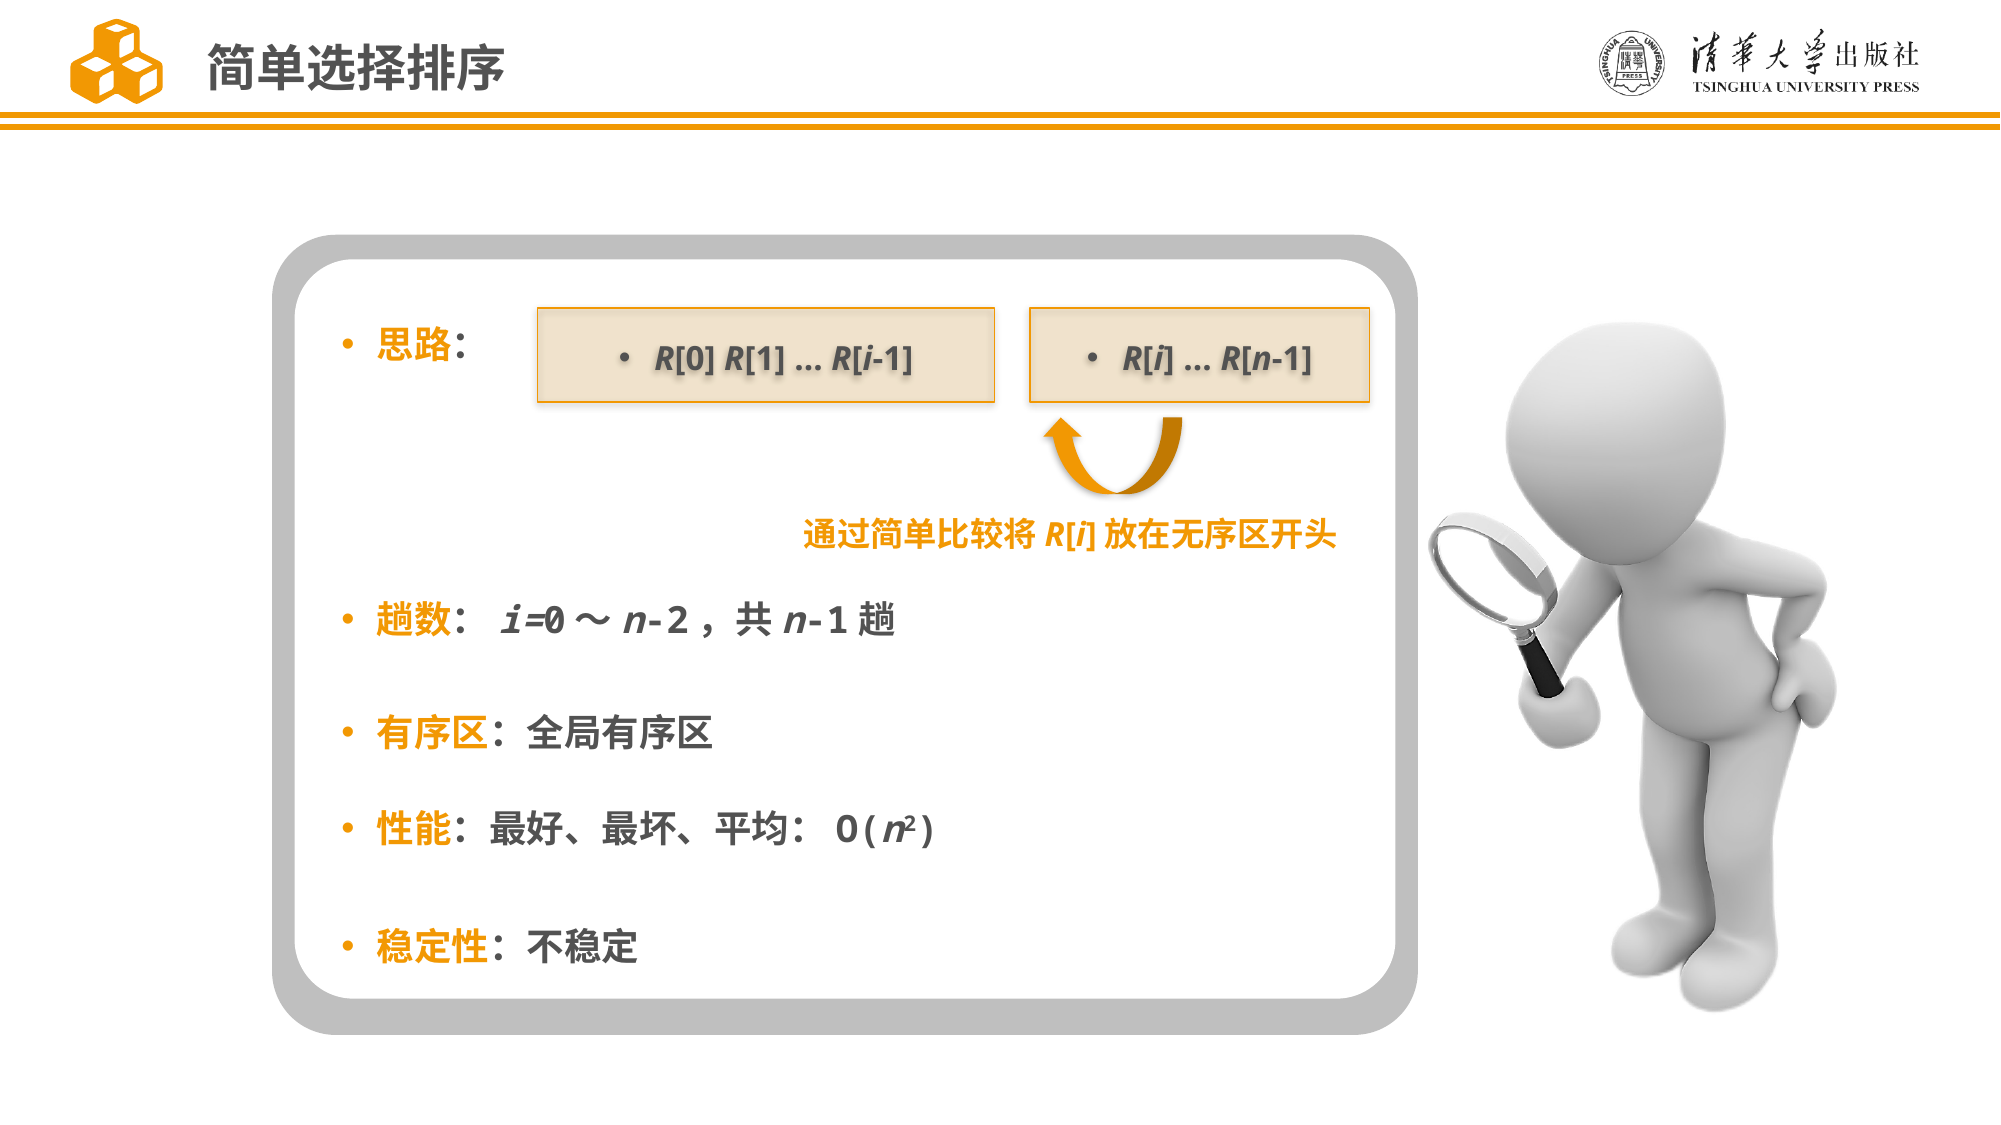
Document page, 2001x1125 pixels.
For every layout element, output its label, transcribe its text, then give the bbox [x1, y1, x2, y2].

text_box 简单选择排序 [191, 22, 522, 104]
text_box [326, 290, 1394, 557]
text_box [271, 234, 1419, 1036]
picture [1400, 255, 2001, 1078]
